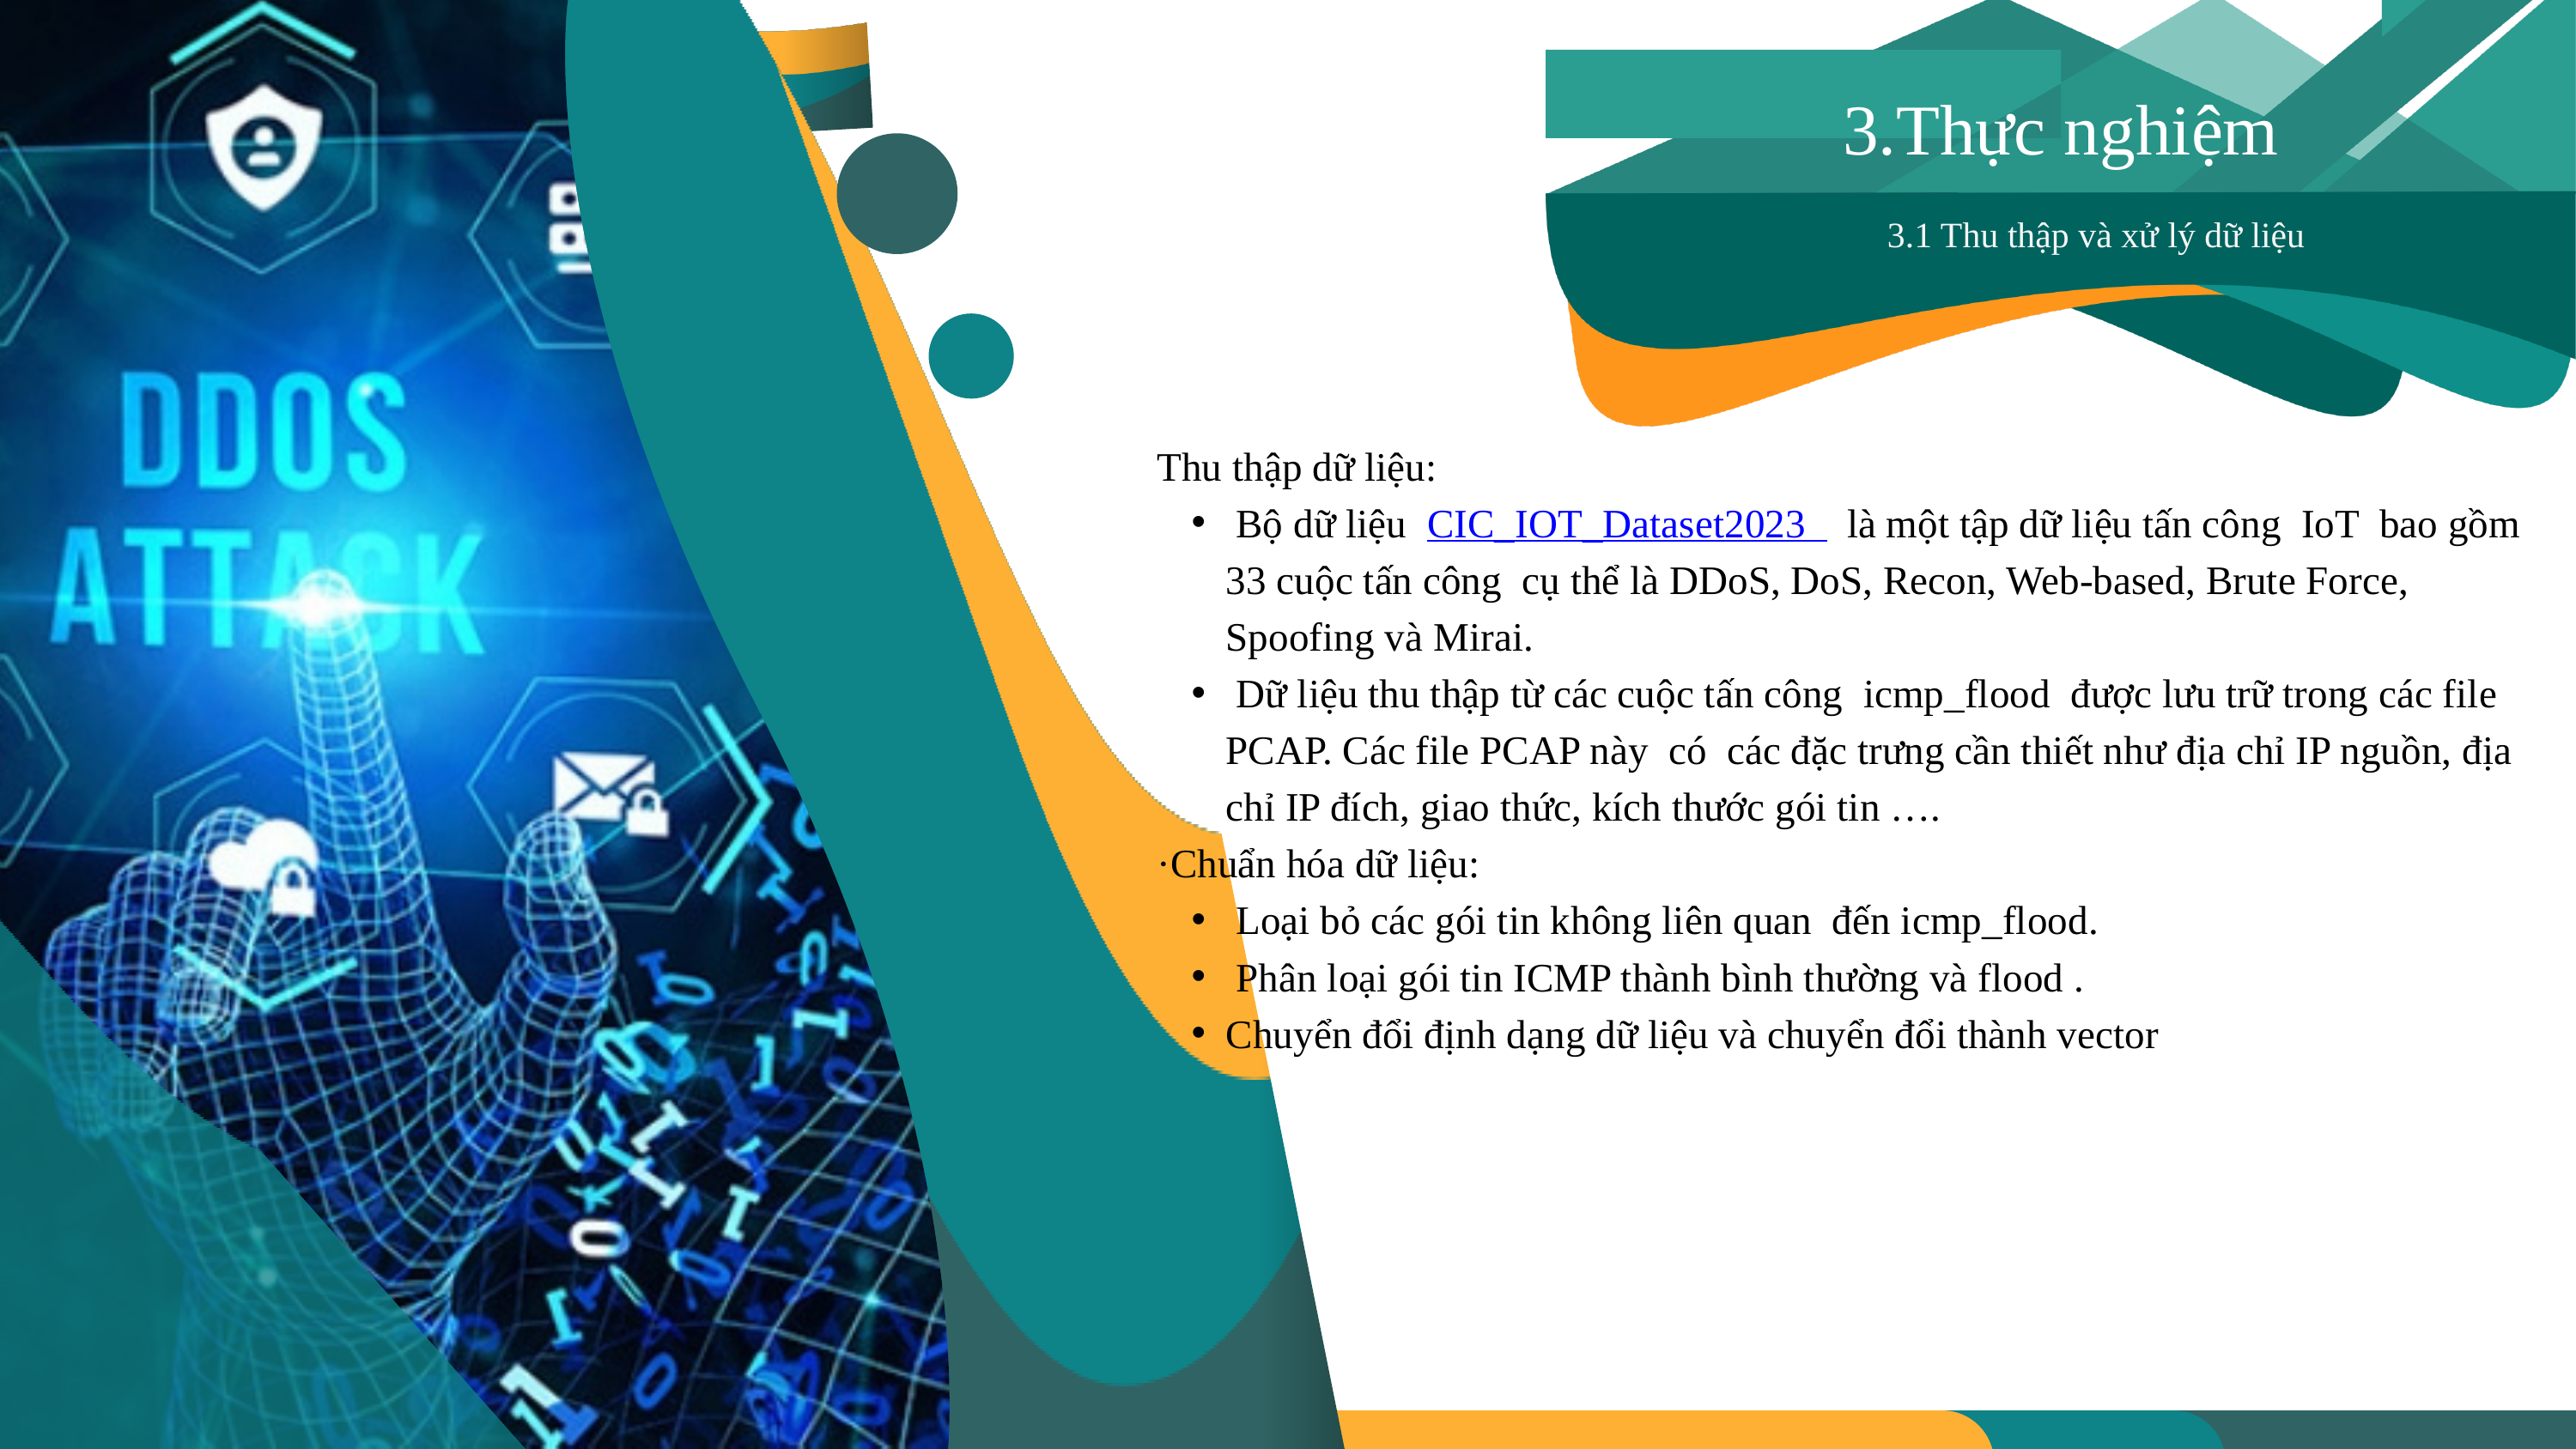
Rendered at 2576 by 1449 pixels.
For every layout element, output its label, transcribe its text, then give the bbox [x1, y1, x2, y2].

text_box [0, 0, 951, 1449]
text_box 3.Thực nghiệm [1545, 69, 2576, 270]
text_box [1545, 0, 2576, 69]
text_box [951, 0, 1337, 1407]
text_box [954, 132, 958, 255]
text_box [2230, 1410, 2576, 1449]
text_box Thu thập dữ liệu: Bộ dữ liệu CIC_IOT_Dataset2023 là một tập dữ liệu tấn công IoT bao gồm 33 cuộc tấn công cụ thể là DDoS, DoS, Recon, Web-based, Brute Force, Spoofing và Mirai. Dữ liệu thu thập từ các cuộc tấn công icmp_flood được lưu trữ trong các file PCAP. Các file PCAP này có các đặc trưng cần thiết như địa chỉ IP nguồn, địa chỉ IP đích, giao thức, kích thước gói tin …. ·Chuẩn hóa dữ liệu: Loại bỏ các gói tin không liên quan đến icmp_flood. Phân loại gói tin ICMP thành bình thường và flood . Chuyển đổi định dạng dữ liệu và chuyển đổi thành vector [1157, 432, 2563, 1057]
text_box 3.1 Thu thập và xử lý dữ liệu [1616, 204, 2576, 255]
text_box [1996, 1410, 2226, 1449]
text_box [1545, 270, 2576, 592]
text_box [954, 1410, 1995, 1449]
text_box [954, 312, 1014, 399]
